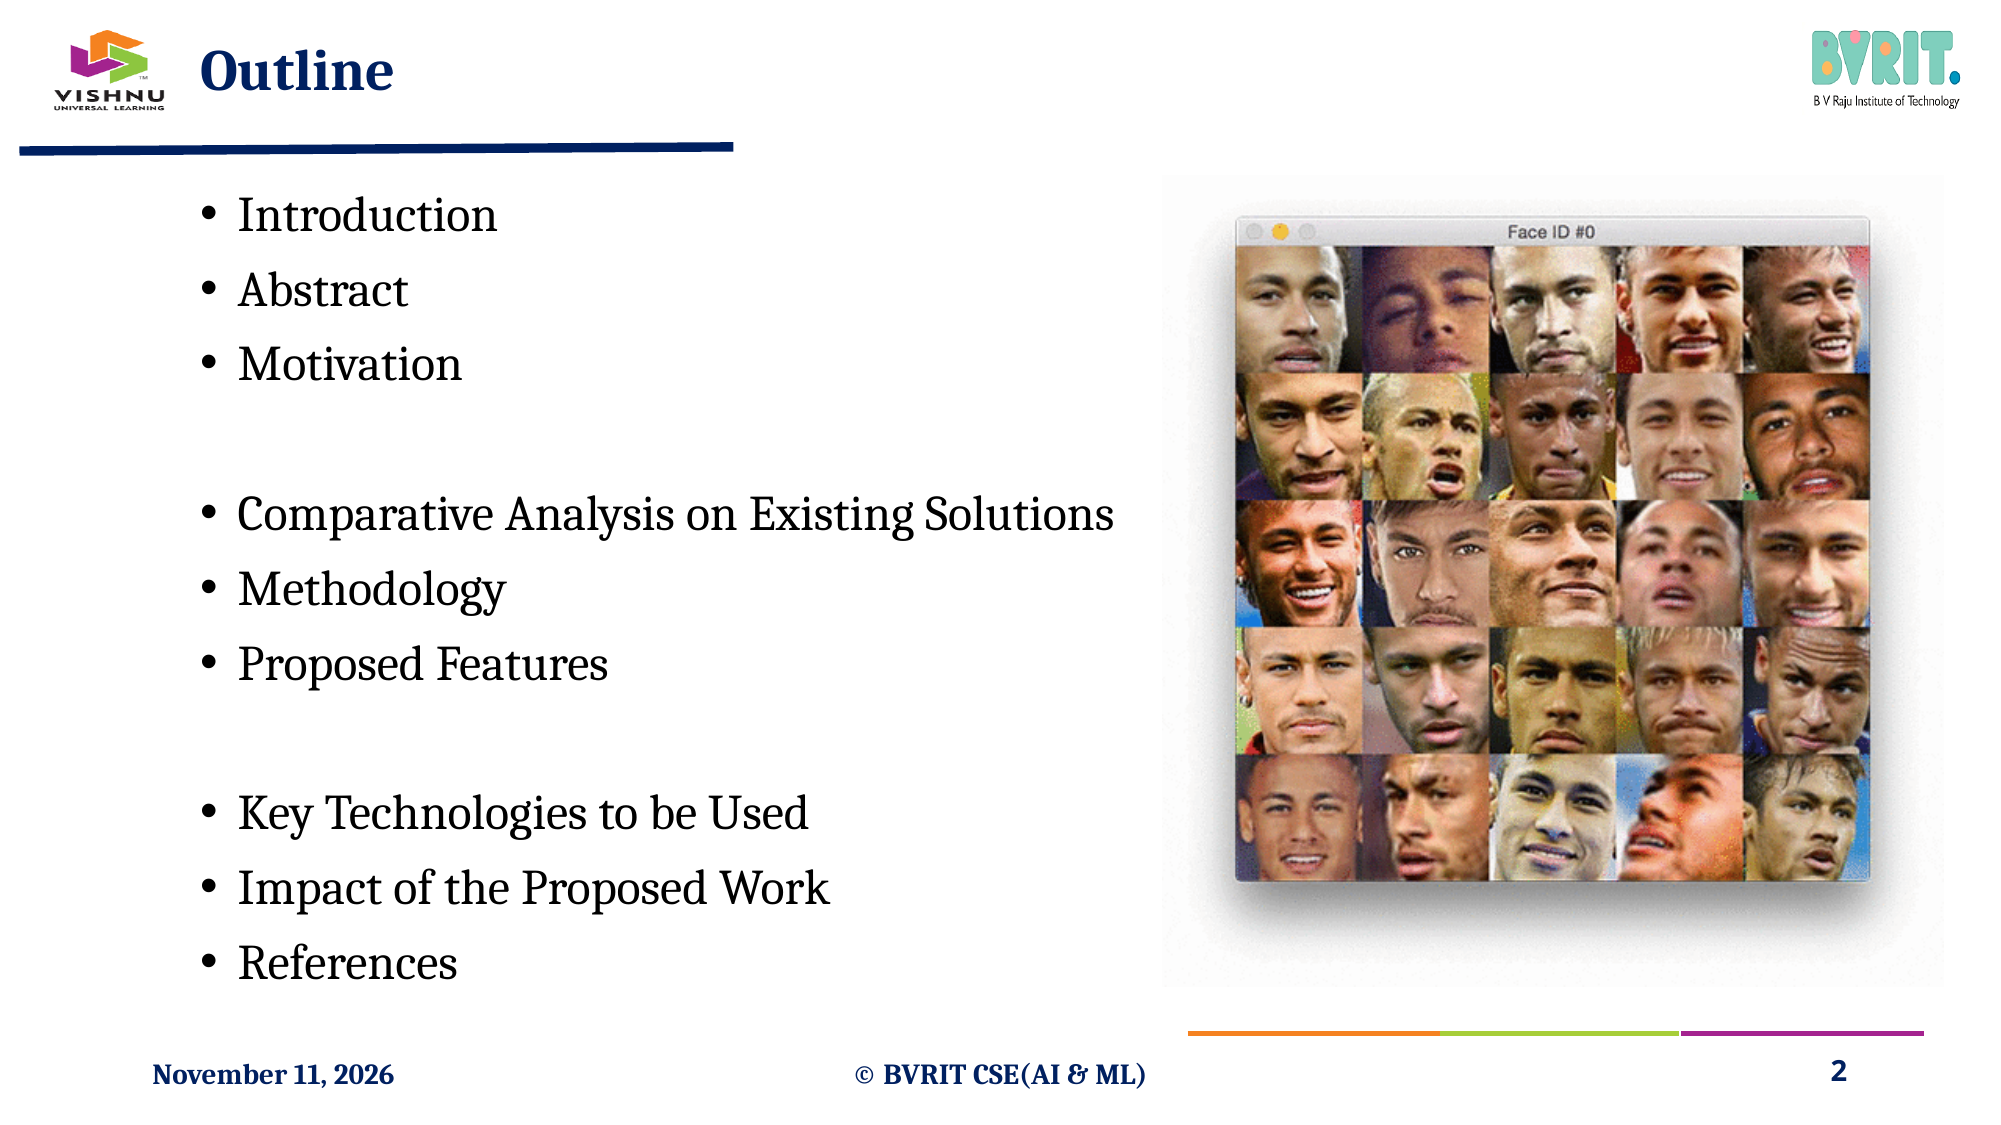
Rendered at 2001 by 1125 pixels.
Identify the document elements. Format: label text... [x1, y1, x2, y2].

title Outline [185, 22, 1788, 121]
picture [41, 22, 178, 123]
list Introduction Abstract Motivation Comparative Analysis on Existing Solutions Methodology Proposed Features Key Technologies to be Used Impact of the Proposed Work References [185, 180, 1162, 971]
footer © BVRIT CSE(AI & ML) [662, 1042, 1338, 1103]
picture [1162, 175, 1944, 987]
picture [1802, 22, 1967, 115]
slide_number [137, 1042, 634, 1103]
slide_number 2 [1412, 1042, 1863, 1103]
